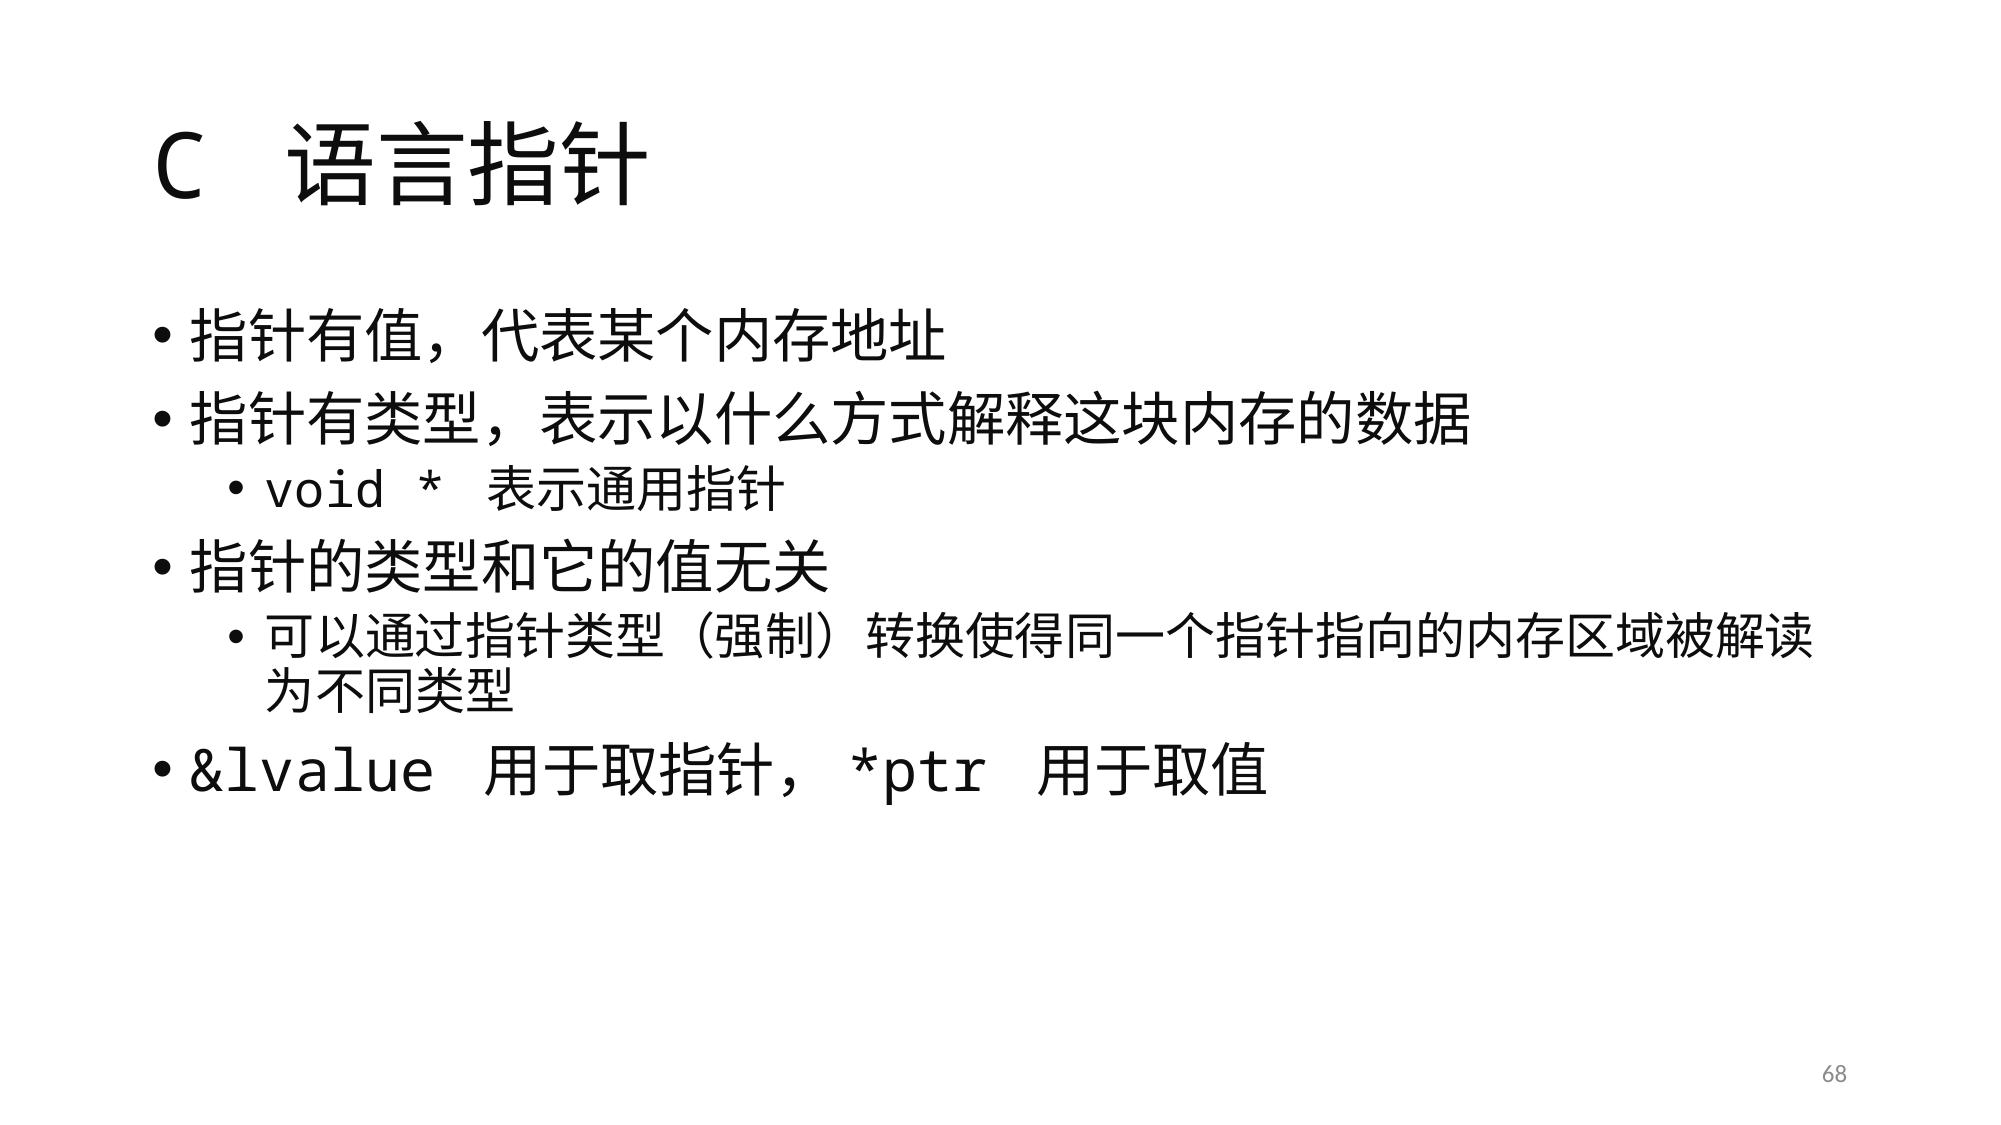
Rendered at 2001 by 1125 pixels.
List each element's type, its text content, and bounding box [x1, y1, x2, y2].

list 指针有值，代表某个内存地址 指针有类型，表示以什么方式解释这块内存的数据 void * 表示通用指针 指针的类型和它的值无关 可以通过指针类型（强制）转换使得同一个指针指向的内存区域被解读为不同类型 &lvalue 用于取指针，*ptr 用于取值 [137, 299, 1863, 1014]
title C 语言指针 [137, 59, 1863, 278]
slide_number 68 [1412, 1042, 1863, 1103]
